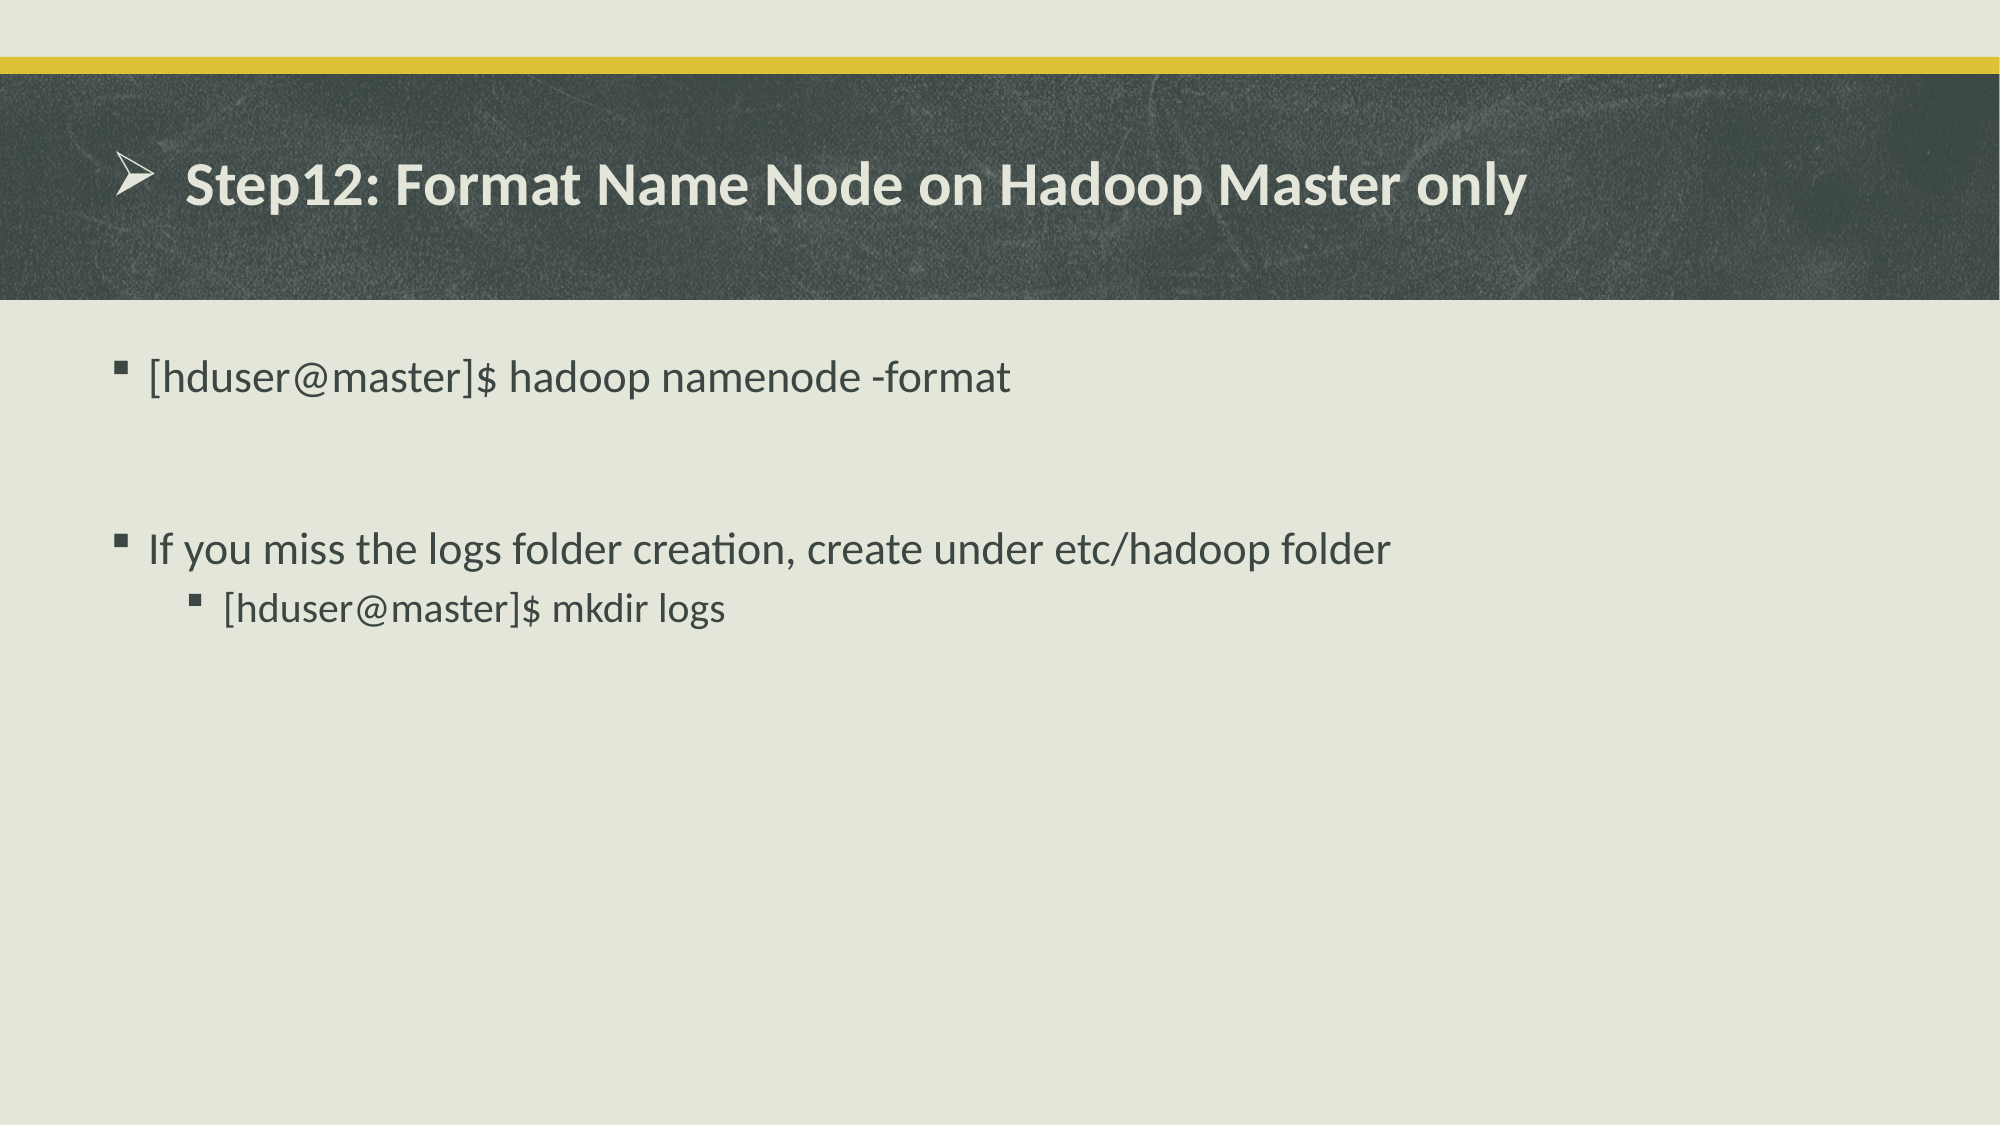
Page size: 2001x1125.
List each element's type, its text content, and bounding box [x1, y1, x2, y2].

picture [0, 74, 2000, 300]
title Step12: Format Name Node on Hadoop Master only [95, 72, 1790, 296]
list [hduser@master]$ hadoop namenode -format If you miss the logs folder creation, create under etc/hadoop folder [hduser@master]$ mkdir logs [95, 339, 1790, 1125]
